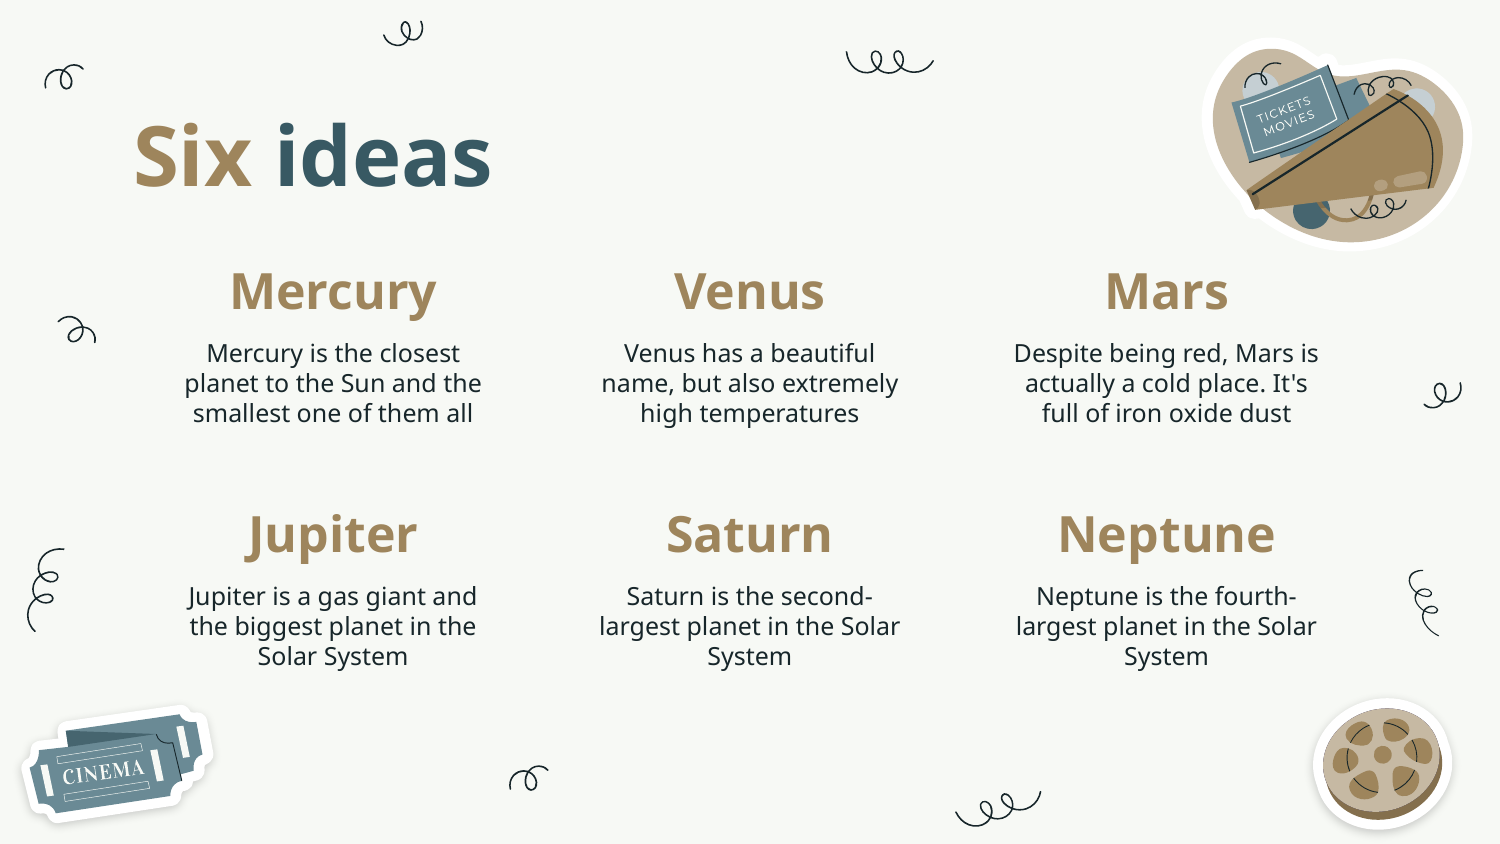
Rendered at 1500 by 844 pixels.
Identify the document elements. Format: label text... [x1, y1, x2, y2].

title Six ideas [118, 72, 1182, 167]
subtitle Despite being red, Mars is actually a cold place. It's full of iron oxide dust [998, 336, 1335, 435]
subtitle Mars [998, 247, 1335, 336]
subtitle Neptune is the fourth-largest planet in the Solar System [998, 578, 1335, 677]
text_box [1317, 708, 1448, 820]
subtitle Saturn is the second-largest planet in the Solar System [581, 578, 919, 677]
subtitle Mercury [165, 247, 502, 322]
subtitle Jupiter [165, 489, 502, 565]
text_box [1187, 16, 1487, 270]
subtitle Saturn [581, 489, 919, 578]
subtitle Jupiter is a gas giant and the biggest planet in the Solar System [165, 565, 502, 677]
subtitle Venus [581, 247, 919, 336]
subtitle Mercury is the closest planet to the Sun and the smallest one of them all [165, 322, 502, 435]
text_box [26, 710, 208, 818]
subtitle Venus has a beautiful name, but also extremely high temperatures [581, 336, 919, 435]
subtitle Neptune [998, 489, 1335, 578]
